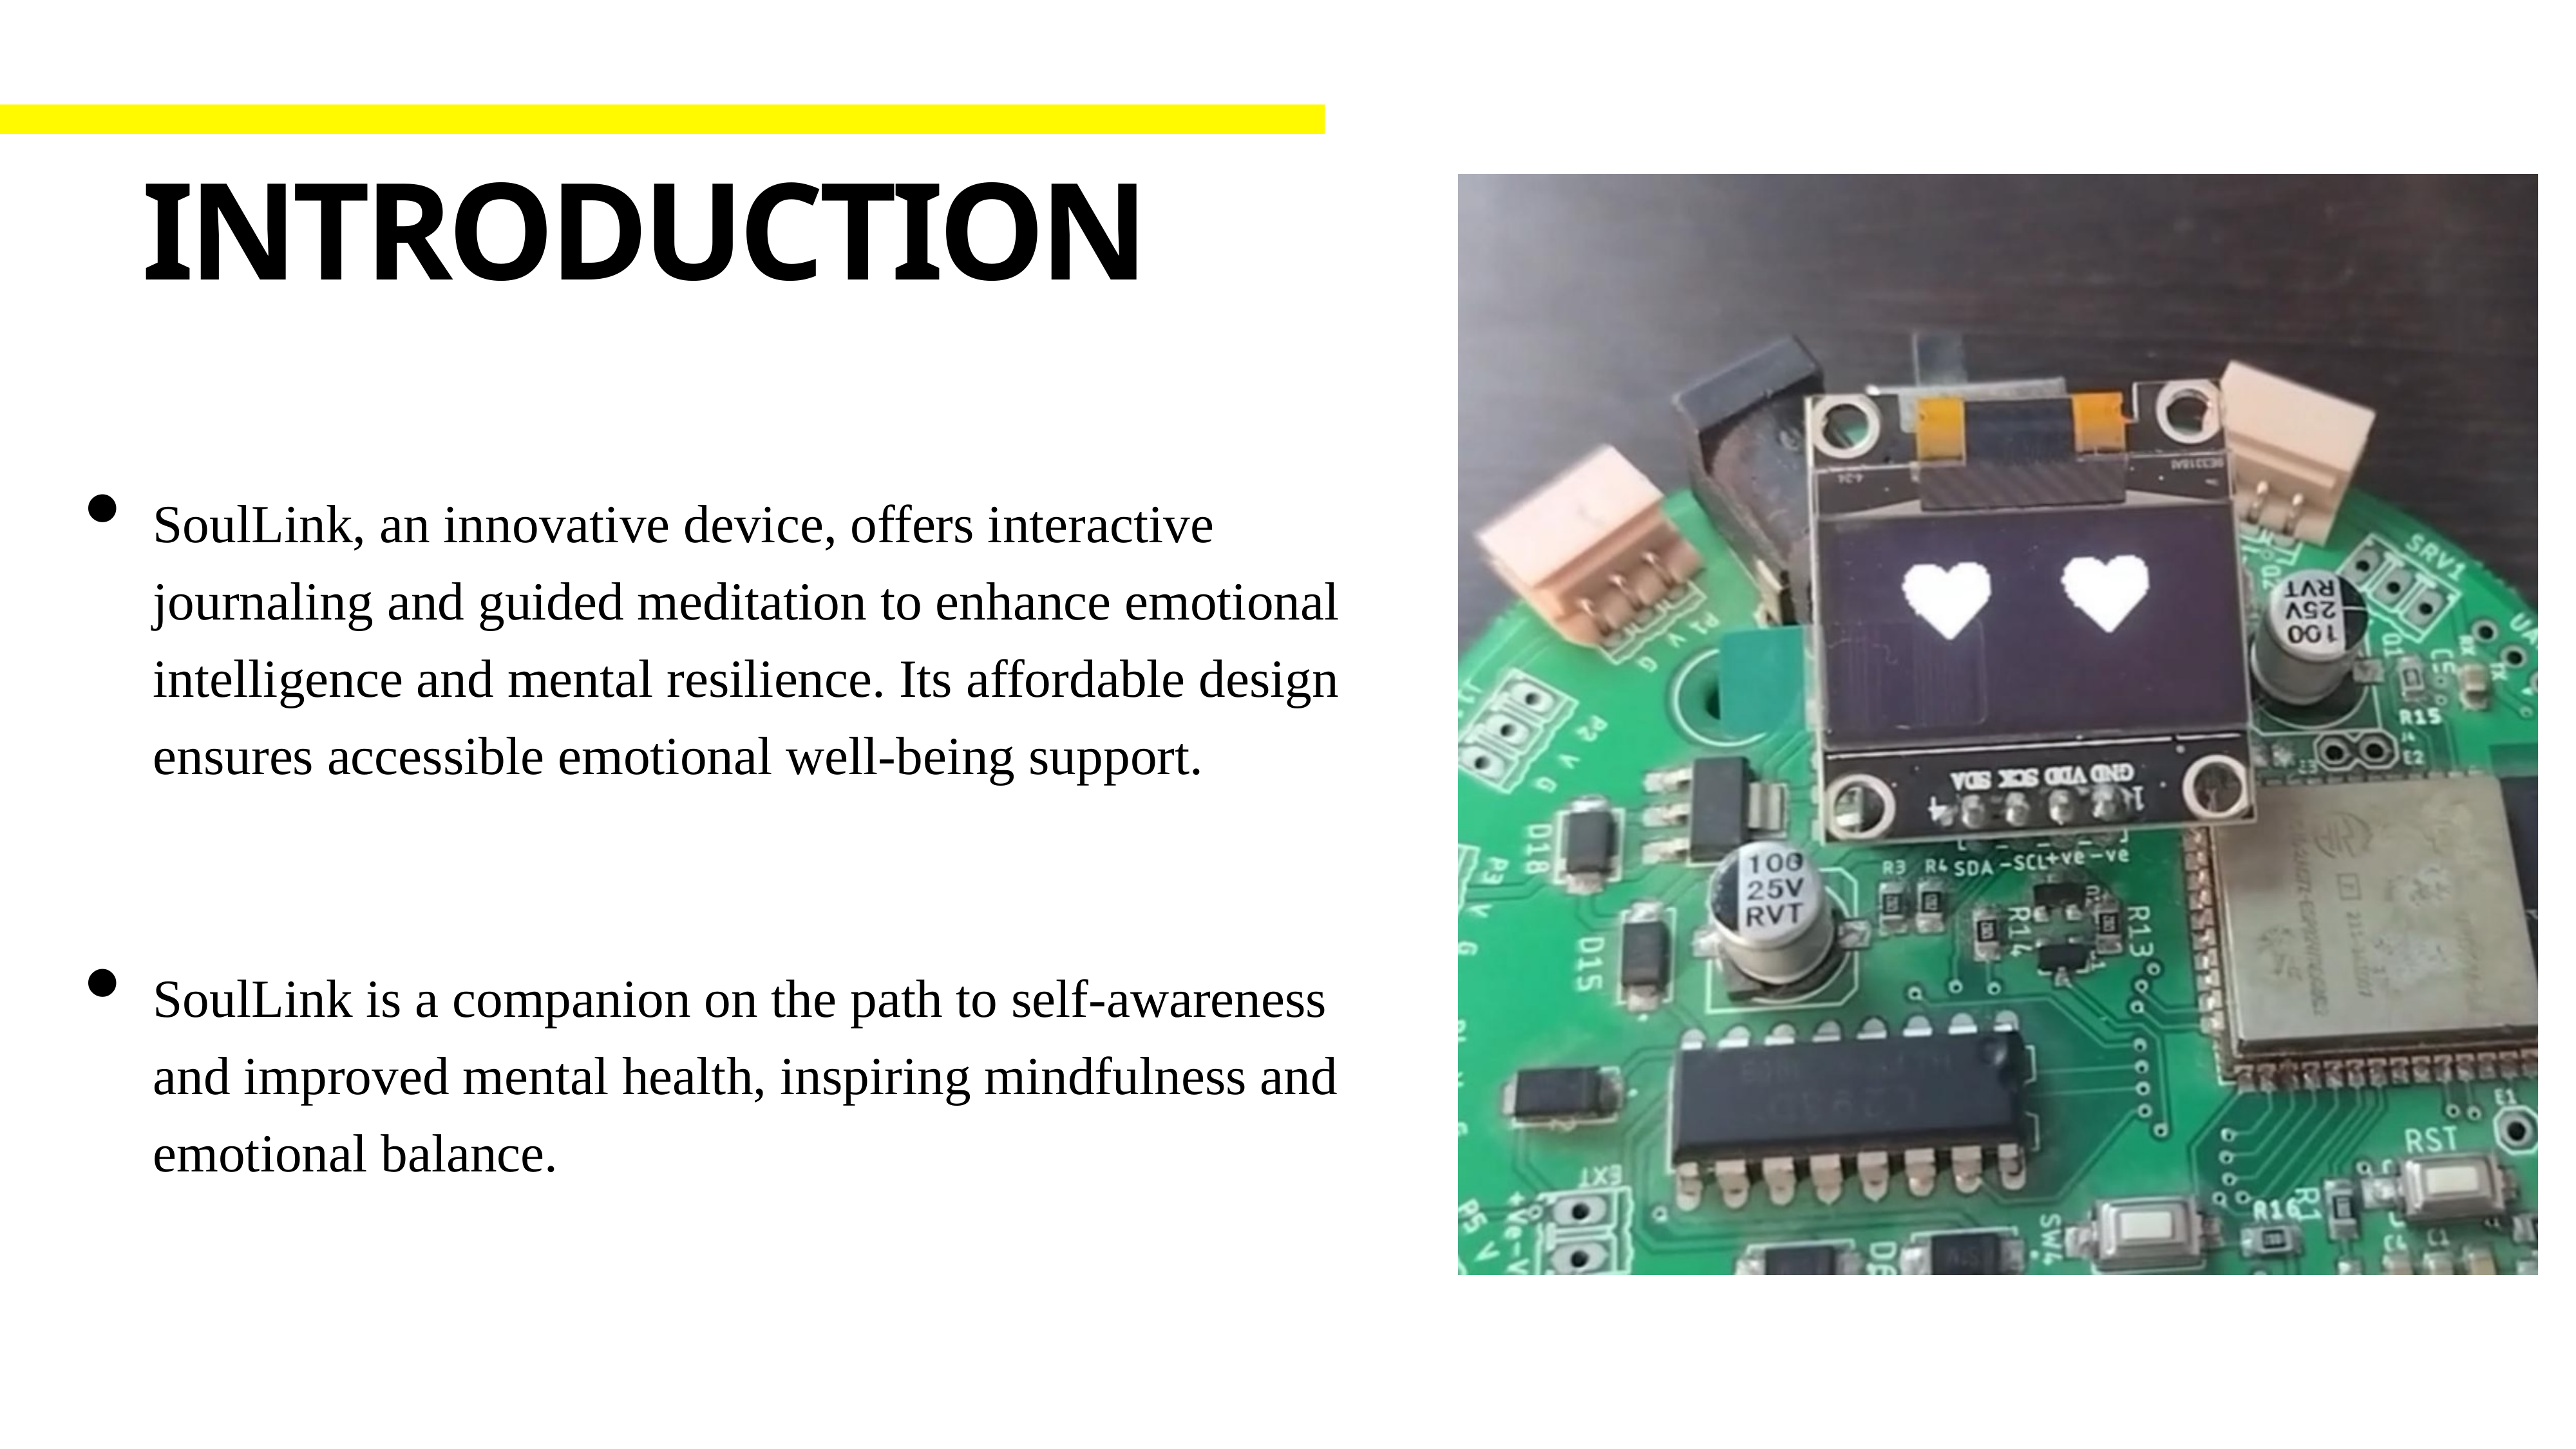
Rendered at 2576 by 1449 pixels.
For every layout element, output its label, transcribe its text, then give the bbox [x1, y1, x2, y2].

title IntroDuction [136, 171, 1347, 433]
picture [1457, 174, 2539, 1275]
list SoulLink, an innovative device, offers interactive journaling and guided meditation to enhance emotional intelligence and mental resilience. Its affordable design ensures accessible emotional well-being support. SoulLink is a companion on the path to self-awareness and improved mental health, inspiring mindfulness and emotional balance. [79, 361, 1401, 1349]
